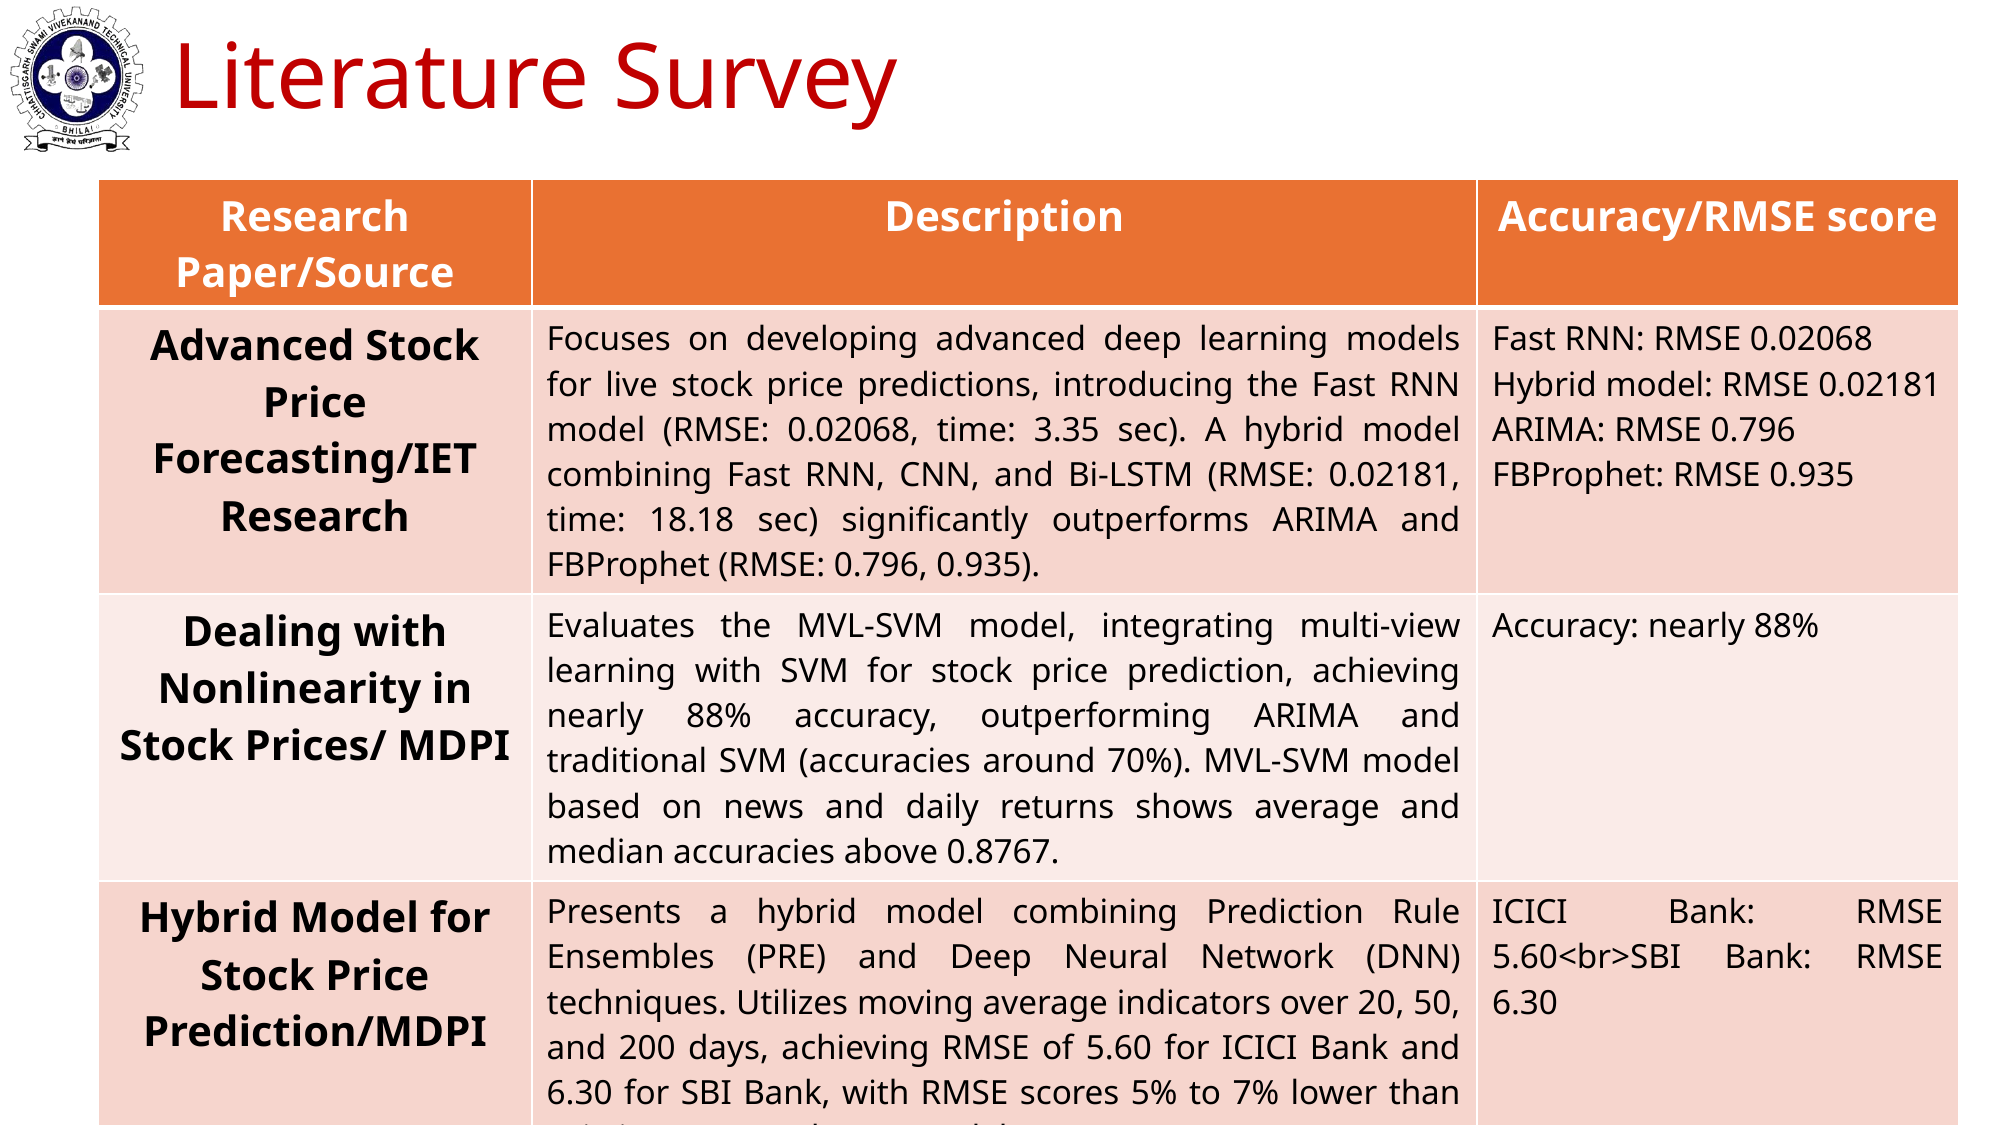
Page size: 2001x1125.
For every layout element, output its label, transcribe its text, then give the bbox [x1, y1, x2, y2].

picture [0, 0, 152, 159]
table_cell ICICI Bank: RMSE 5.60<br>SBI Bank: RMSE 6.30 [1478, 882, 1958, 1125]
table_cell Dealing with Nonlinearity in Stock Prices/ MDPI [99, 595, 531, 880]
table_cell Hybrid Model for Stock Price Prediction/MDPI [99, 882, 531, 1125]
table_header Description [533, 180, 1476, 305]
table_cell Accuracy: nearly 88% [1478, 595, 1958, 880]
table_cell Evaluates the MVL-SVM model, integrating multi-view learning with SVM for stock price prediction, achieving nearly 88% accuracy, outperforming ARIMA and traditional SVM (accuracies around 70%). MVL-SVM model based on news and daily returns shows average and median accuracies above 0.8767. [533, 595, 1476, 880]
title Literature Survey [157, 22, 1883, 137]
table_cell Advanced Stock Price Forecasting/IET Research [99, 310, 531, 593]
table_cell Presents a hybrid model combining Prediction Rule Ensembles (PRE) and Deep Neural Network (DNN) techniques. Utilizes moving average indicators over 20, 50, and 200 days, achieving RMSE of 5.60 for ICICI Bank and 6.30 for SBI Bank, with RMSE scores 5% to 7% lower than existing DNN and ANN models. [533, 882, 1476, 1125]
table_cell Focuses on developing advanced deep learning models for live stock price predictions, introducing the Fast RNN model (RMSE: 0.02068, time: 3.35 sec). A hybrid model combining Fast RNN, CNN, and Bi-LSTM (RMSE: 0.02181, time: 18.18 sec) significantly outperforms ARIMA and FBProphet (RMSE: 0.796, 0.935). [533, 310, 1476, 593]
table_header Research Paper/Source [99, 180, 531, 305]
table_header Accuracy/RMSE score [1478, 180, 1958, 305]
table_cell Fast RNN: RMSE 0.02068 Hybrid model: RMSE 0.02181 ARIMA: RMSE 0.796 FBProphet: RMSE 0.935 [1478, 310, 1958, 593]
